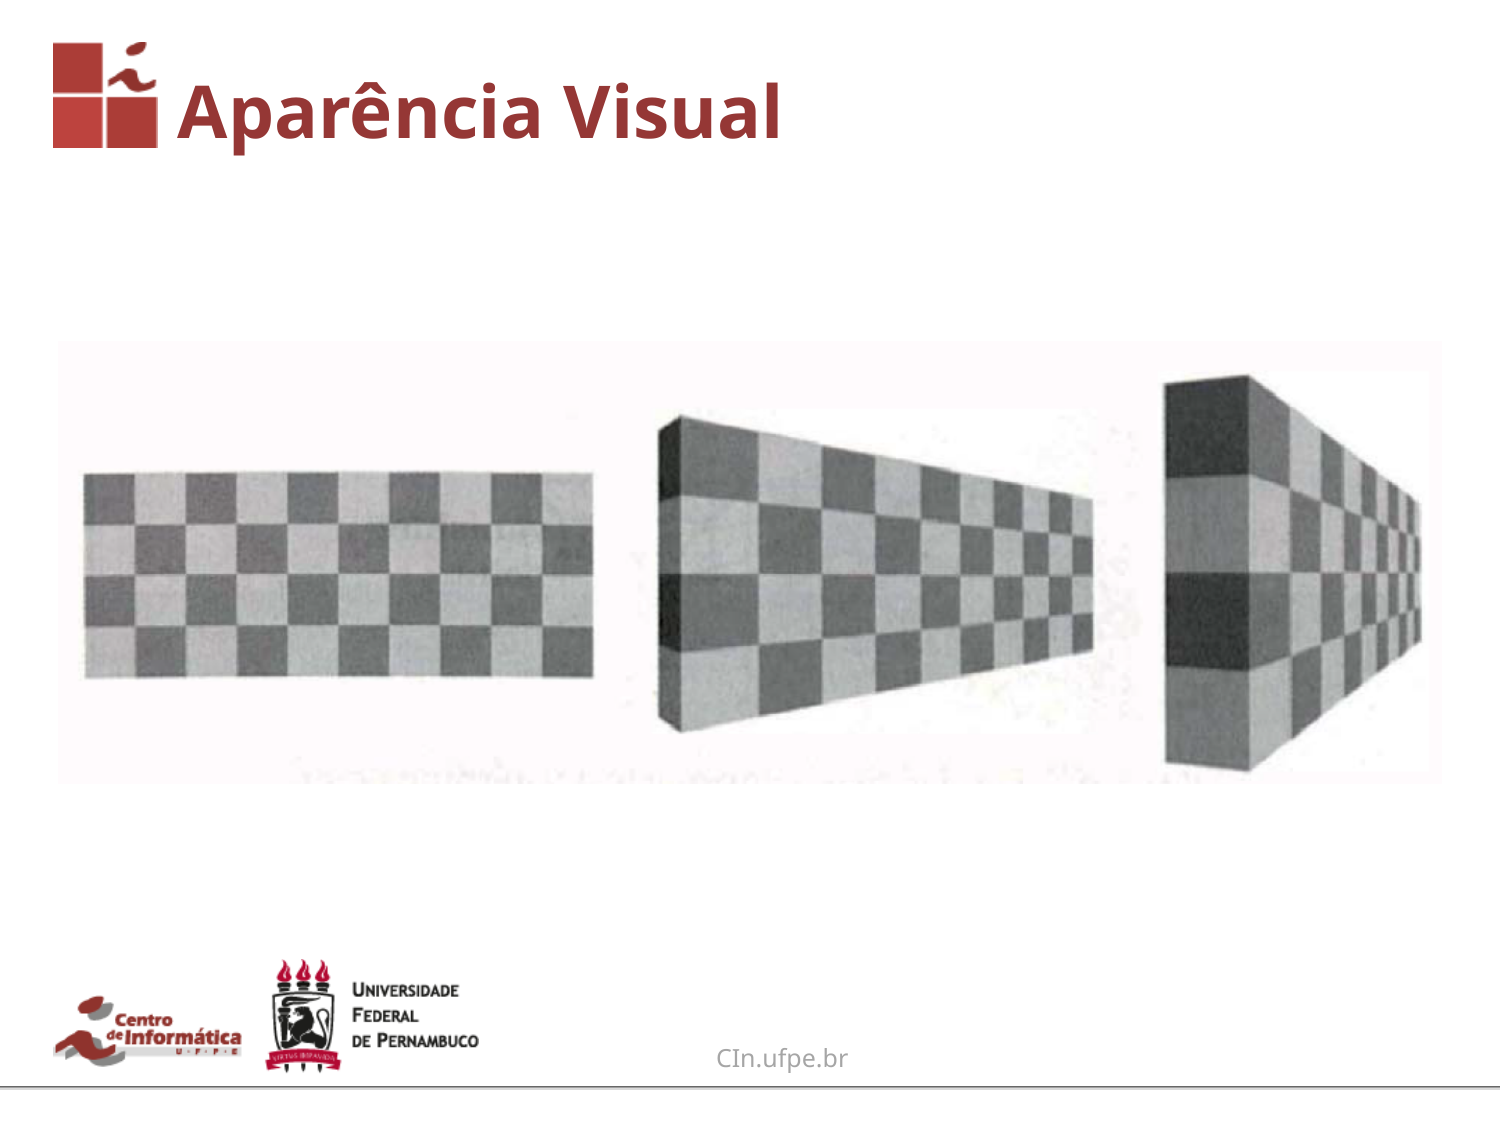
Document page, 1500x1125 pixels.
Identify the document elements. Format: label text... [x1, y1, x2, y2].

text_box Aparência Visual [162, 22, 1478, 197]
picture [0, 1086, 1500, 1091]
text_box CIn.ufpe.br [701, 1035, 864, 1080]
picture [58, 341, 1442, 784]
picture [52, 42, 159, 148]
picture [52, 959, 479, 1074]
